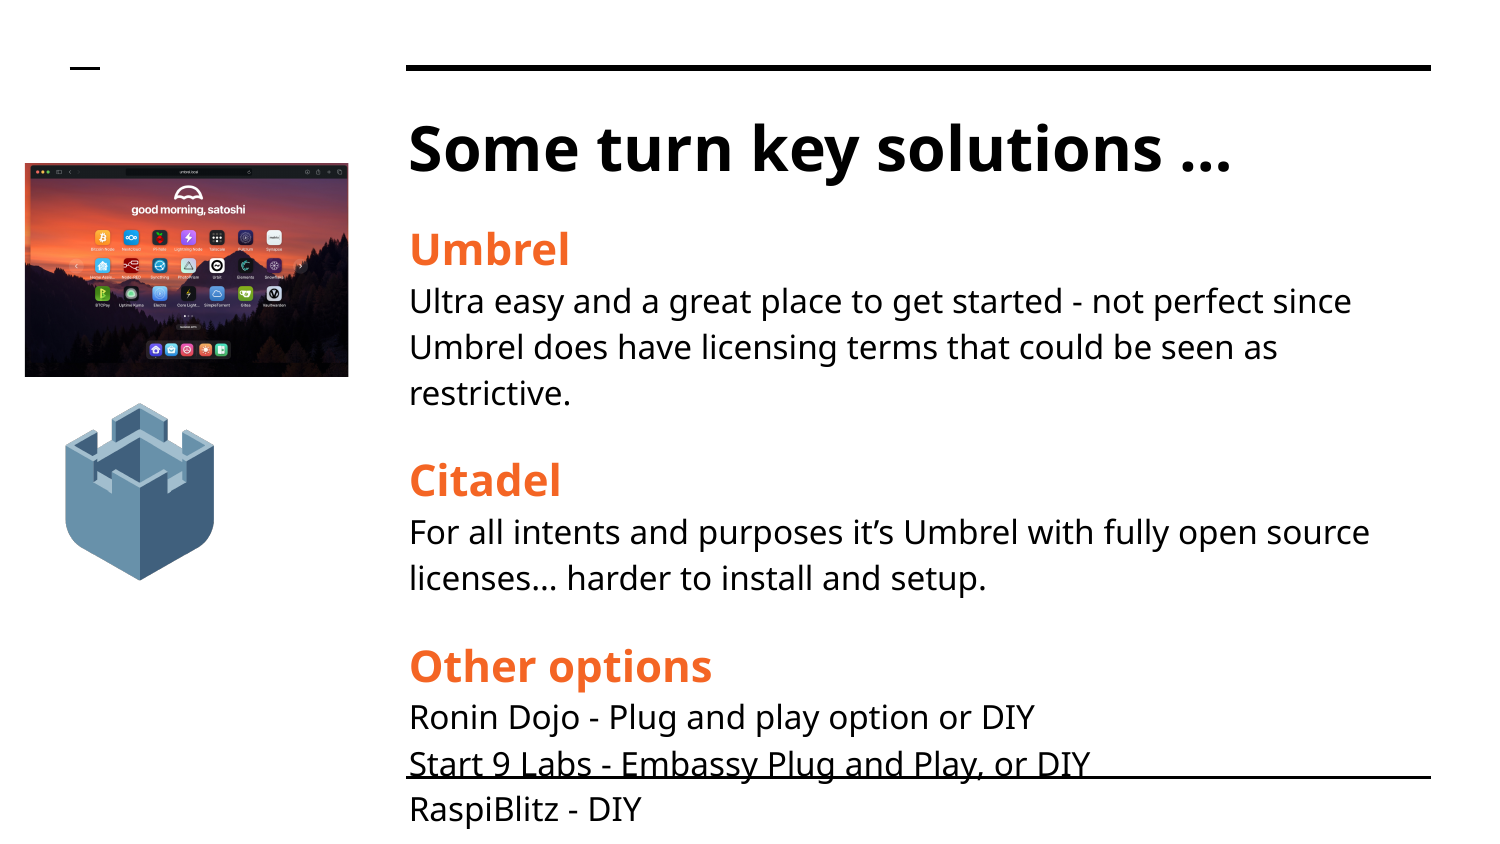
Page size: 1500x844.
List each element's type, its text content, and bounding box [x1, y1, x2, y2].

list Umbrel Ultra easy and a great place to get started - not perfect since Umbrel does have licensing terms that could be seen as restrictive. Citadel For all intents and purposes it’s Umbrel with fully open source licenses… harder to install and setup. Other options Ronin Dojo - Plug and play option or DIY Start 9 Labs - Embassy Plug and Play, or DIY RaspiBlitz - DIY [393, 198, 1431, 821]
title Some turn key solutions … [393, 94, 1431, 198]
picture [24, 163, 349, 608]
